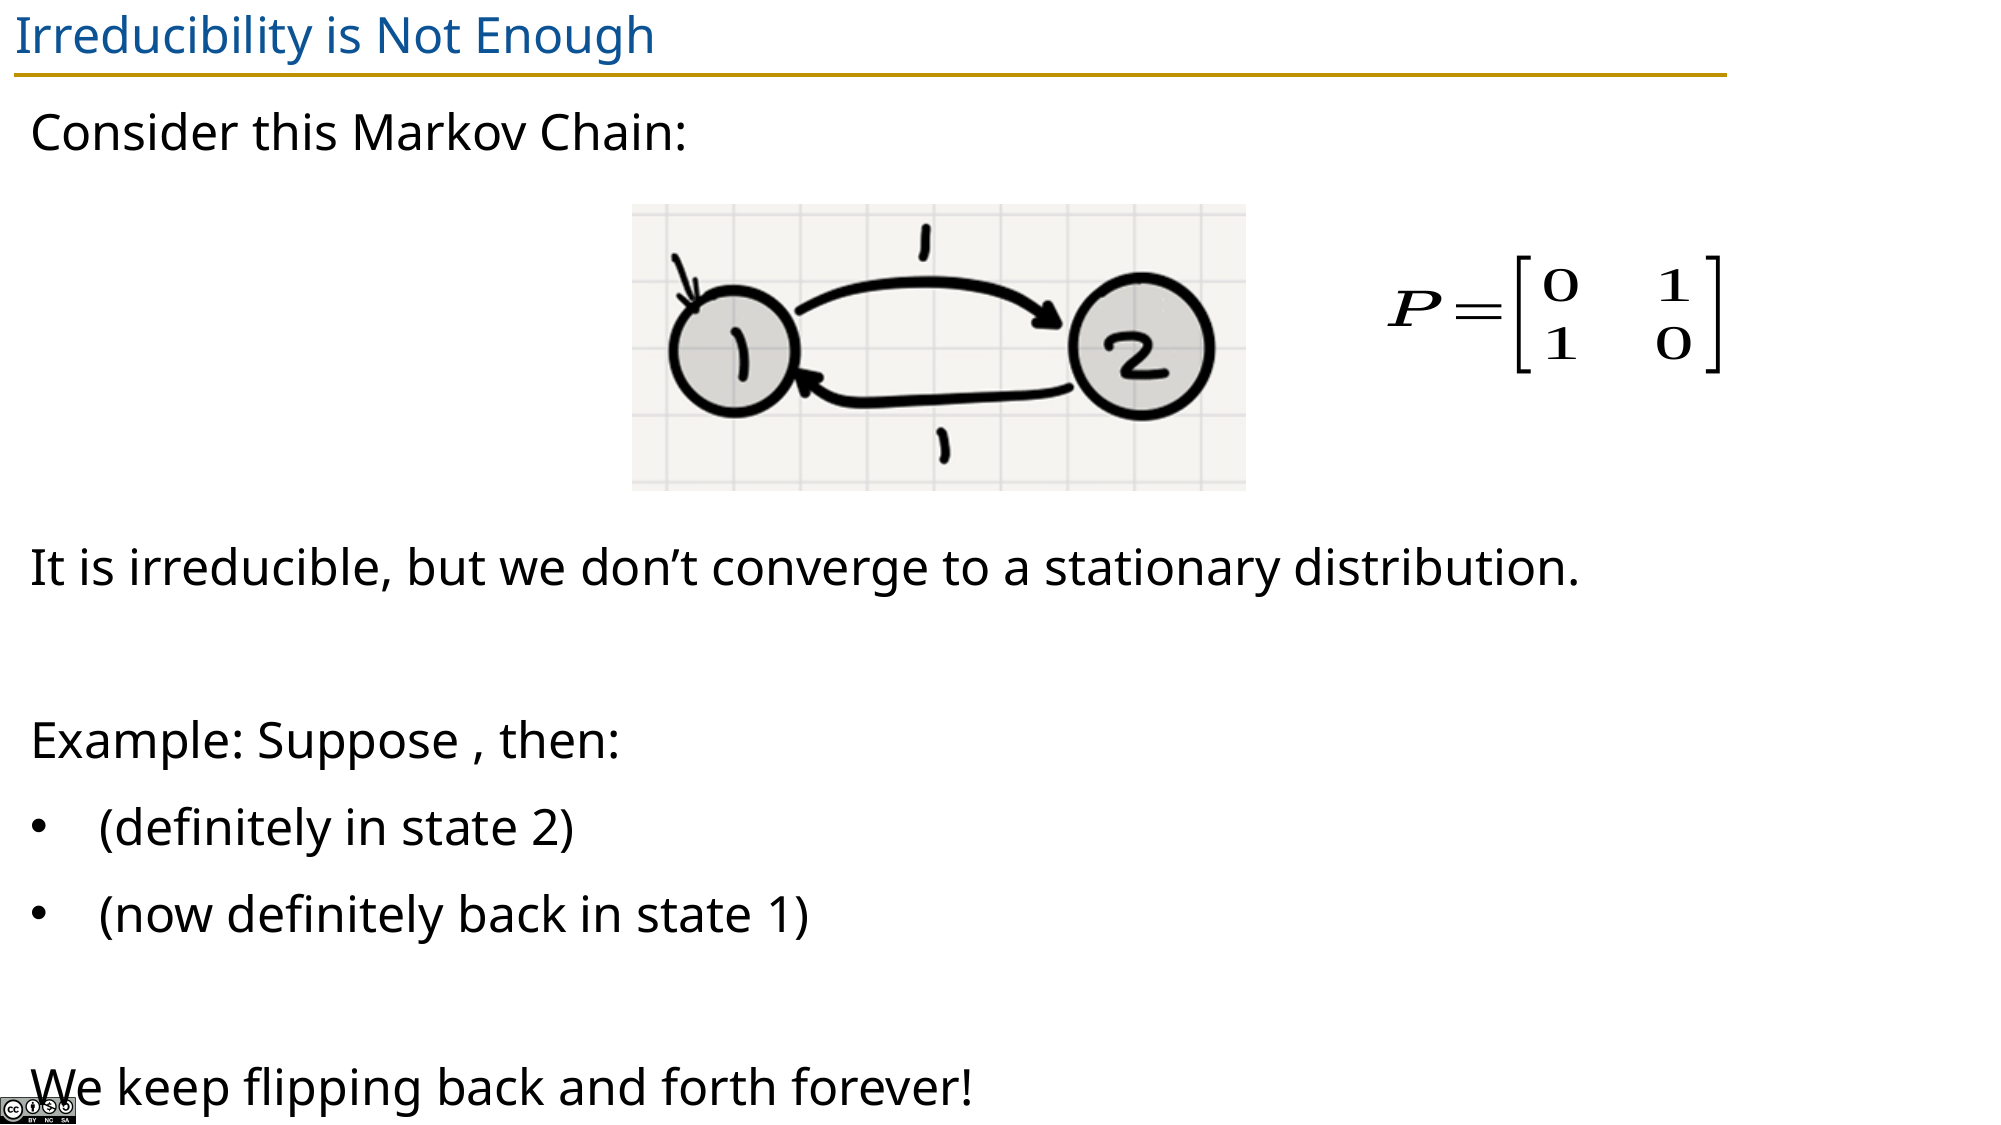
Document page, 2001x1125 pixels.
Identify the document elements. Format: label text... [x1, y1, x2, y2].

picture [0, 1097, 76, 1124]
picture [632, 204, 1246, 492]
title Irreducibility is Not Enough [0, 0, 1725, 75]
